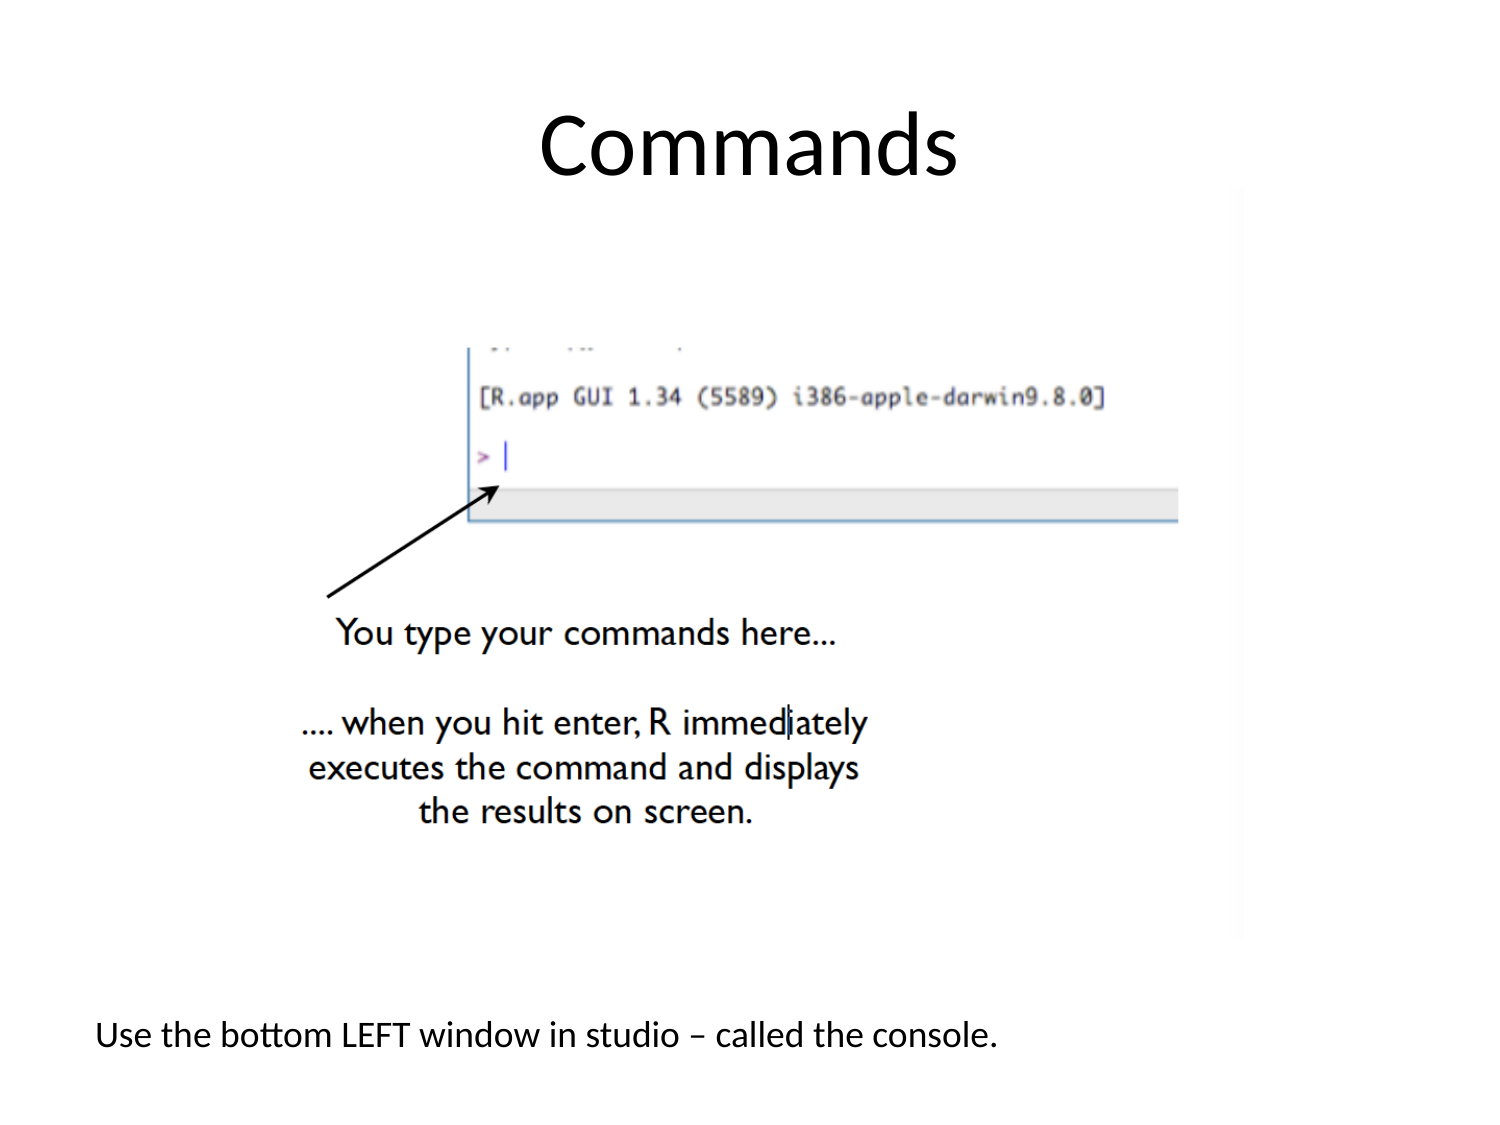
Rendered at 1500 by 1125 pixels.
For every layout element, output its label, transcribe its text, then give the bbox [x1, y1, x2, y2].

title Commands [75, 45, 1425, 233]
text_box Use the bottom LEFT window in studio – called the console. [80, 1002, 1015, 1063]
picture [255, 187, 1244, 938]
